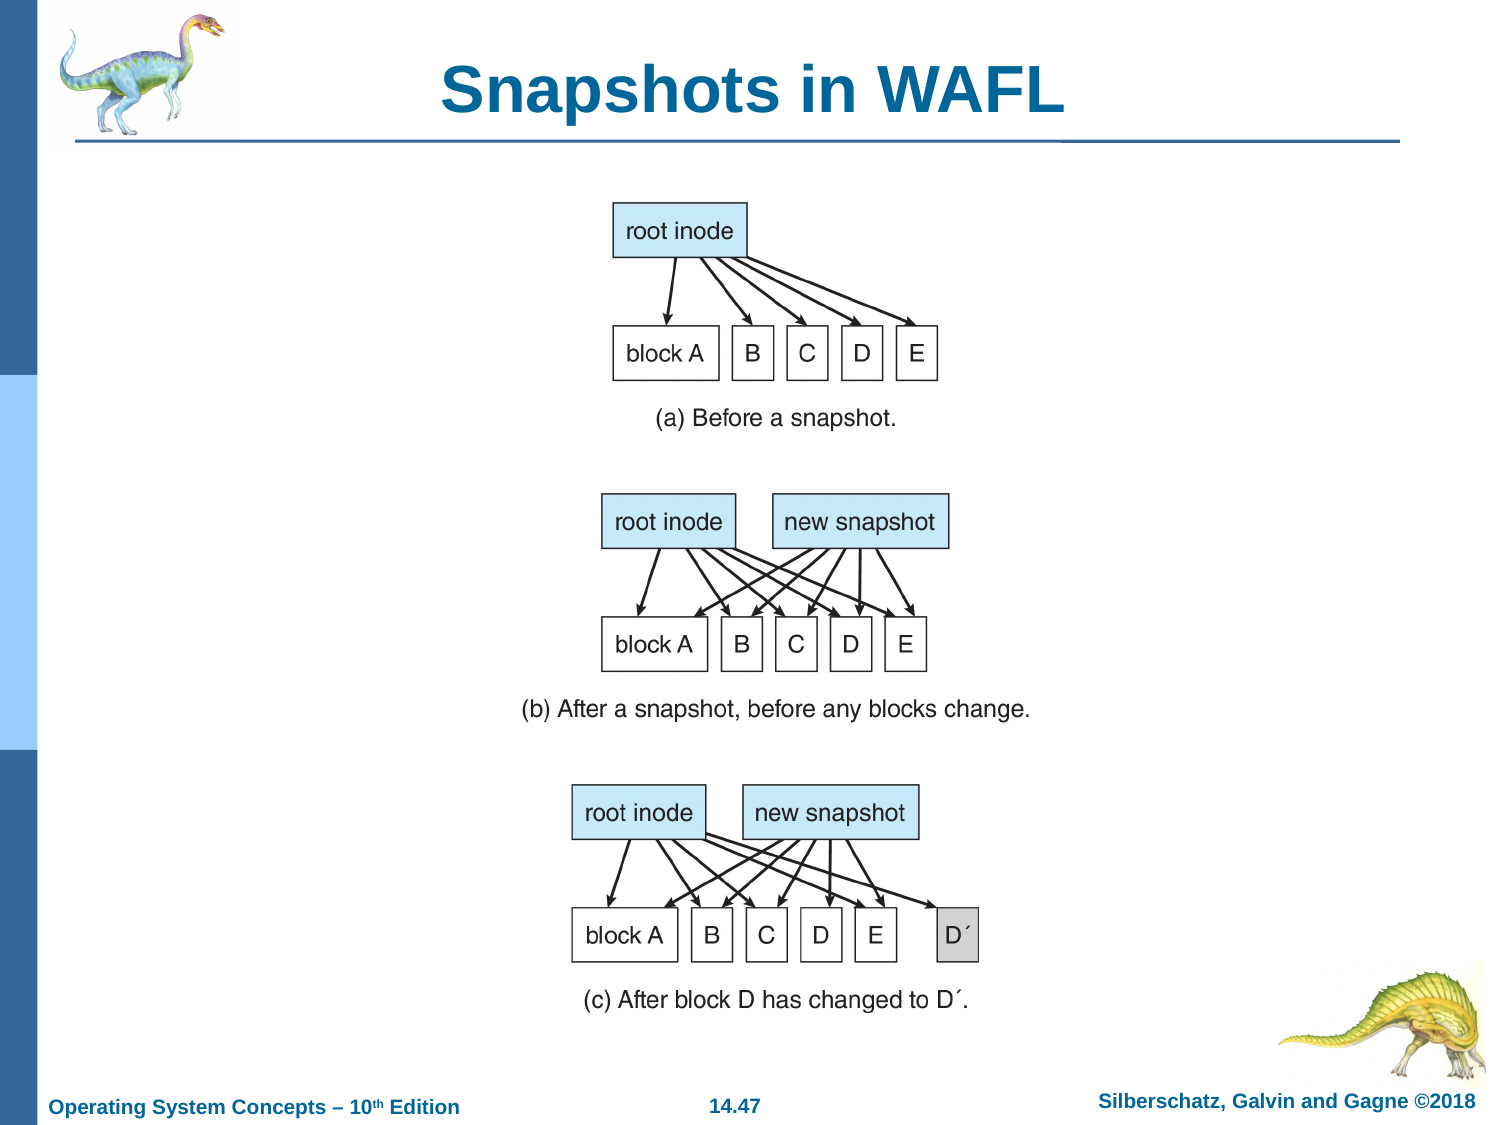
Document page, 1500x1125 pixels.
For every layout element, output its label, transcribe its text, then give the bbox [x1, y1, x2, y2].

picture [1275, 959, 1486, 1090]
title Snapshots in WAFL [91, 33, 1417, 134]
picture [46, 0, 243, 149]
picture [521, 202, 1029, 1013]
